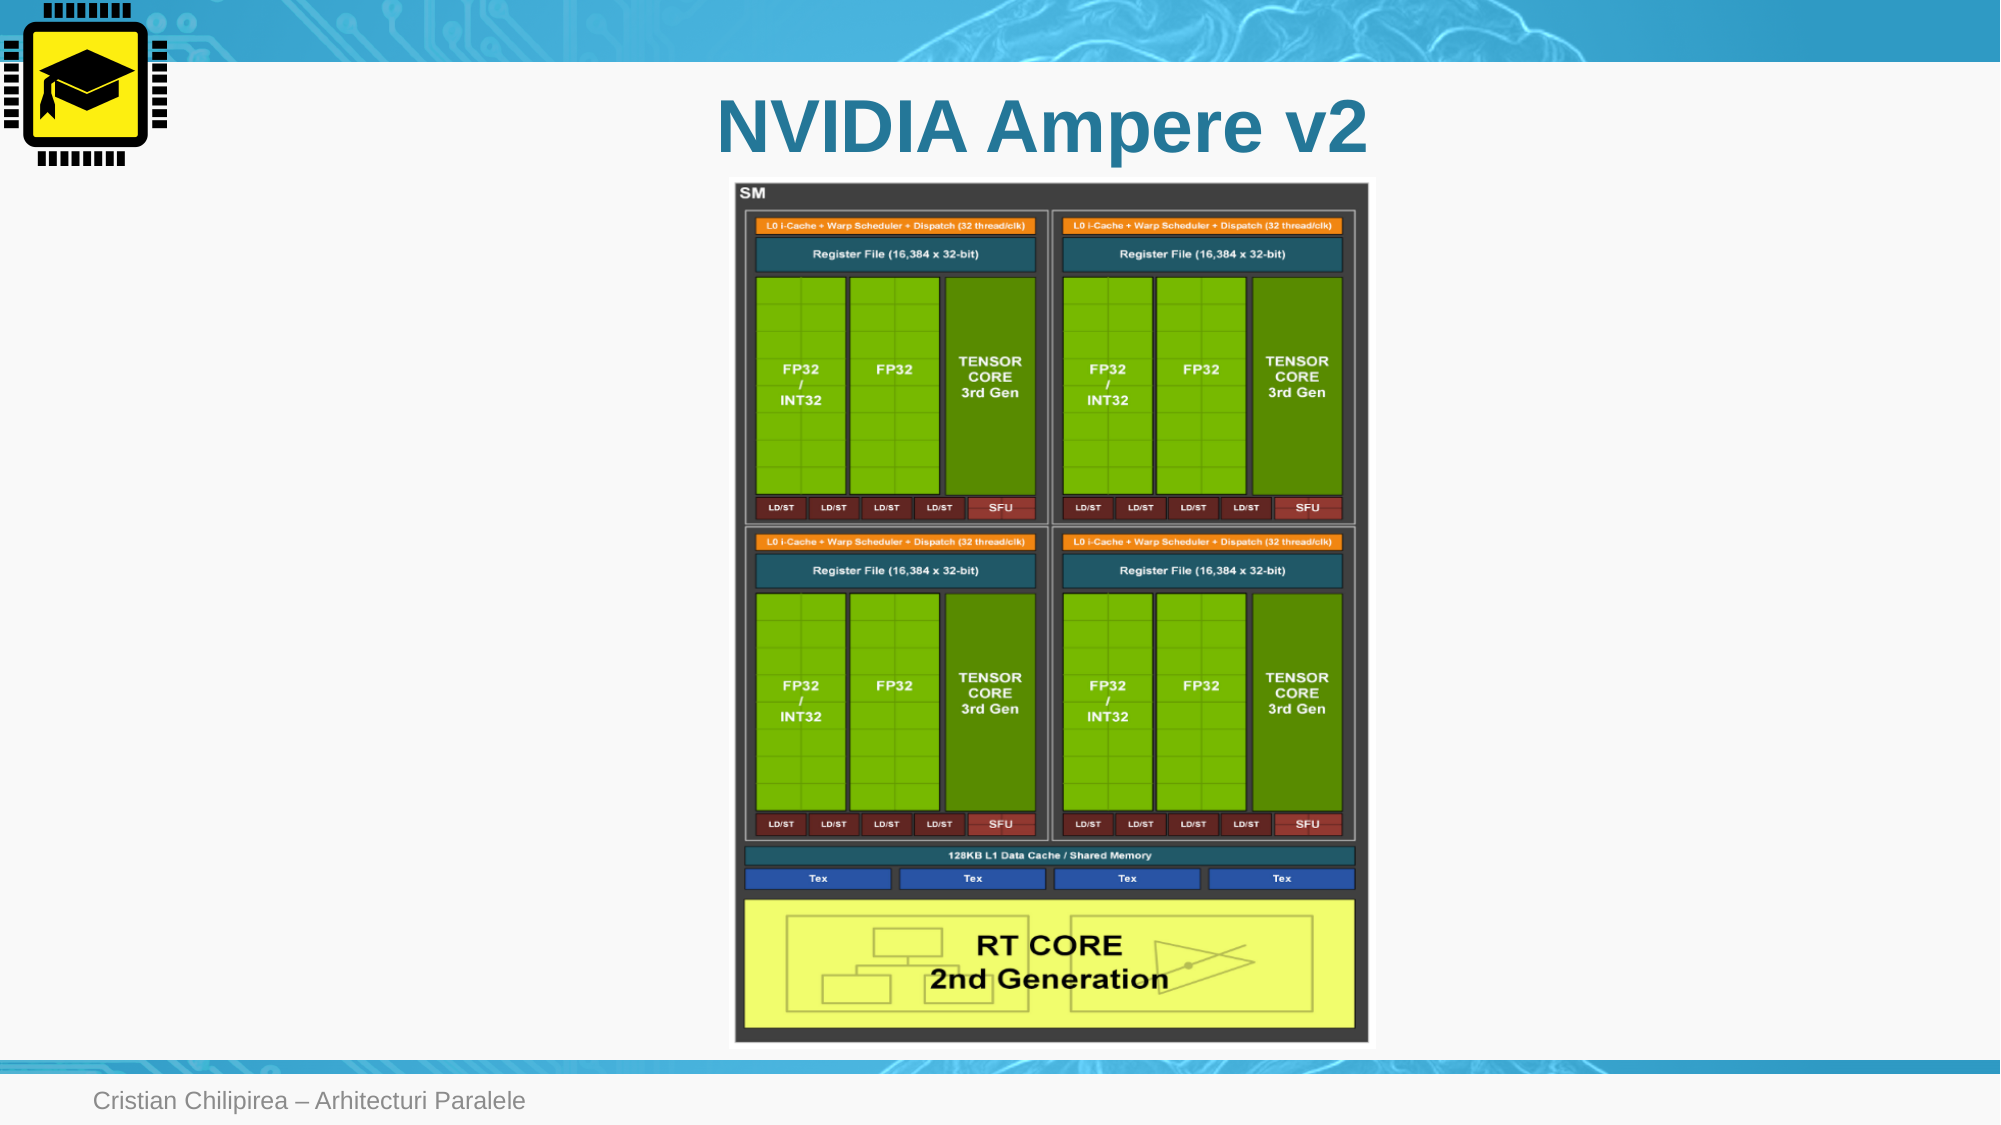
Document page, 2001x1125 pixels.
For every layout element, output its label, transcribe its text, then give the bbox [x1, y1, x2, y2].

picture [0, 1060, 2000, 1074]
footer Cristian Chilipirea – Arhitecturi Paralele [77, 1073, 1338, 1125]
picture [0, 0, 2000, 166]
title NVIDIA Ampere v2 [170, 76, 1915, 180]
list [729, 177, 1376, 1049]
